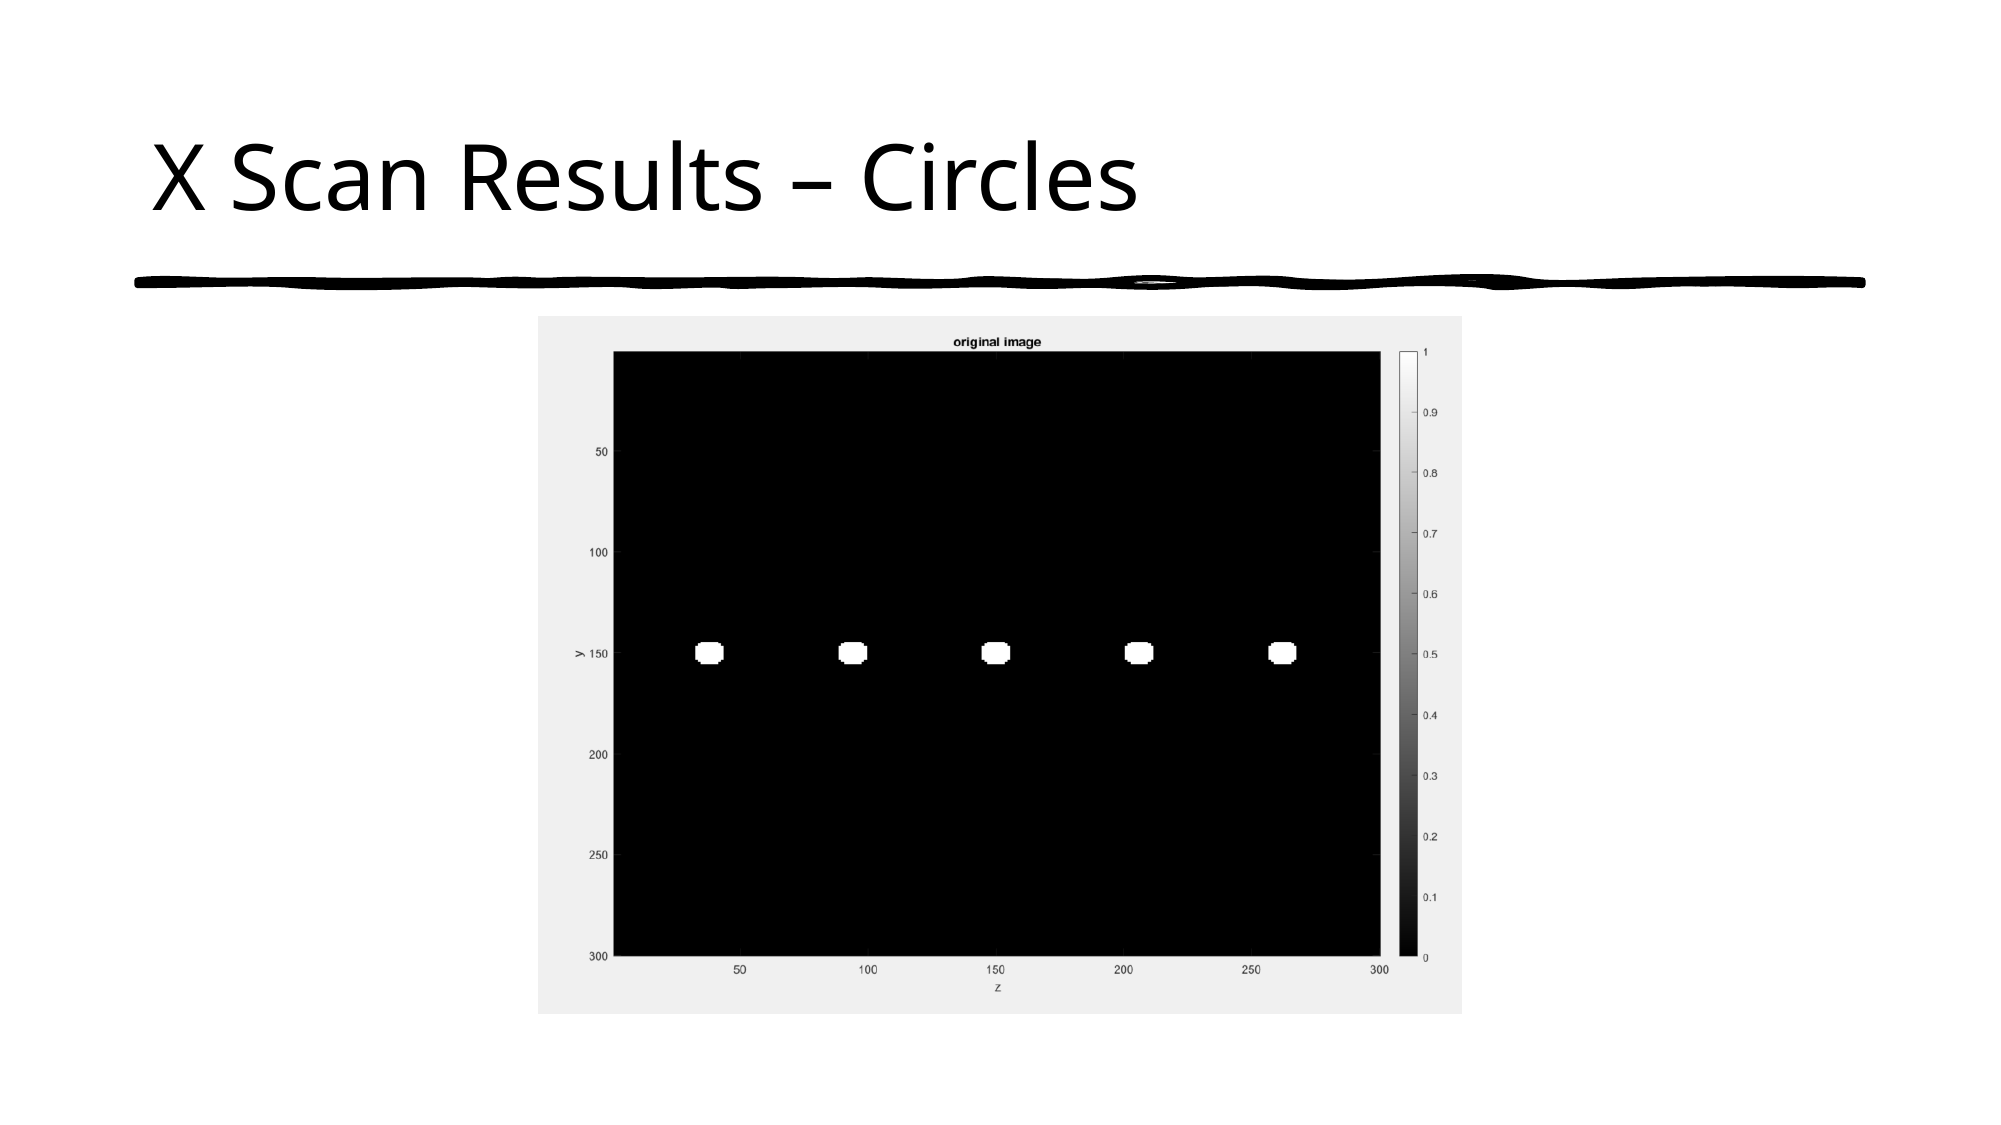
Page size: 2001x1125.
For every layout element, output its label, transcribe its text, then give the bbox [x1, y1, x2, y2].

title X Scan Results – Circles [137, 59, 1863, 278]
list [538, 316, 1462, 1015]
